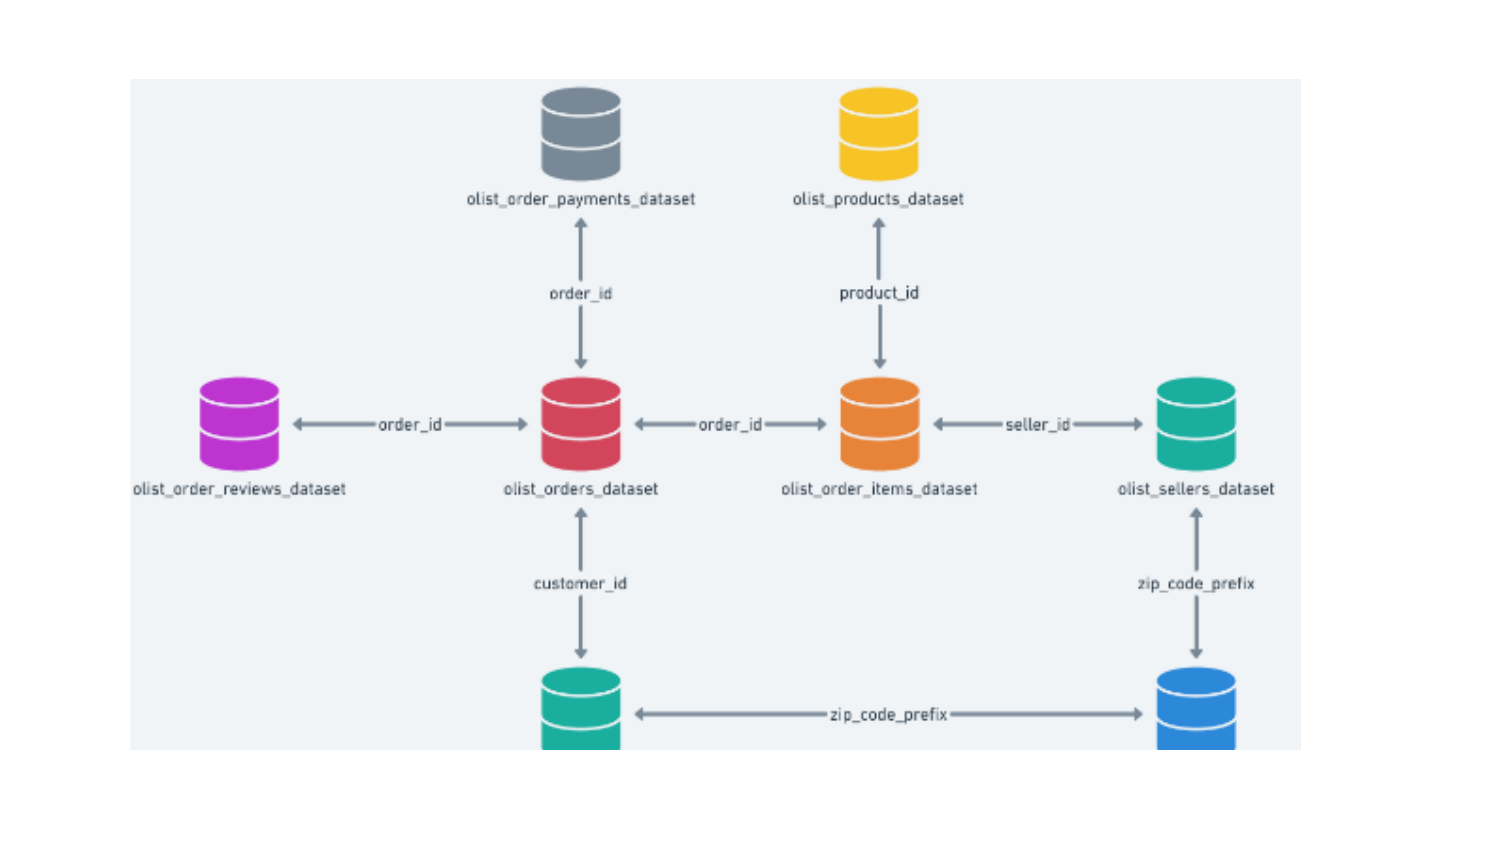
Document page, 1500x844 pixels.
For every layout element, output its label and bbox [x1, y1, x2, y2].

picture [130, 26, 1308, 750]
